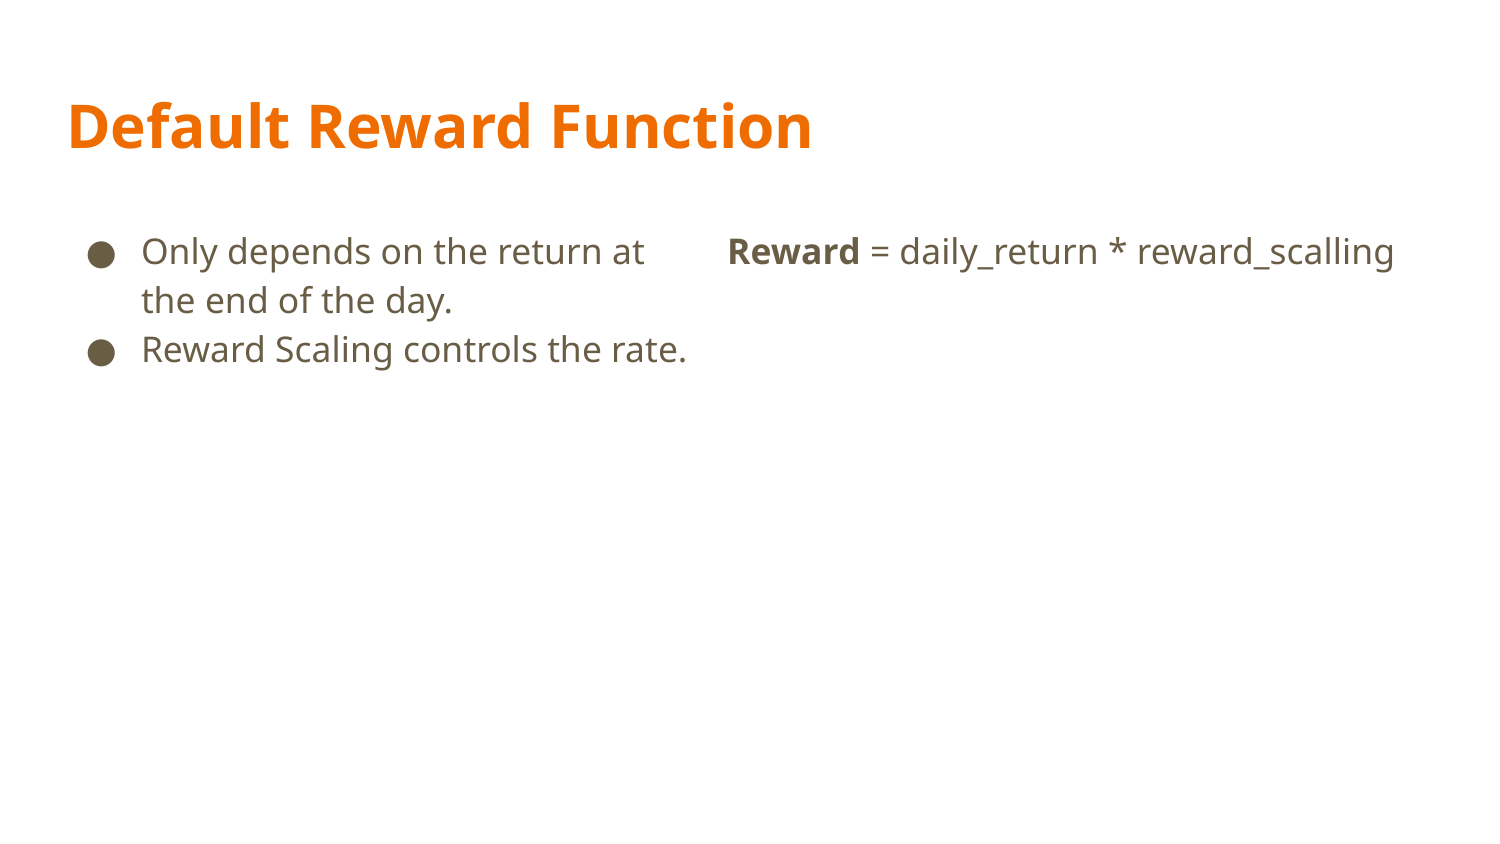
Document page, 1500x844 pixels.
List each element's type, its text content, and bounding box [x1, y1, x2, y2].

list Only depends on the return at the end of the day. Reward Scaling controls the rate. [51, 207, 708, 750]
title Default Reward Function [51, 72, 1449, 189]
list Reward = daily_return * reward_scalling [712, 207, 1449, 750]
